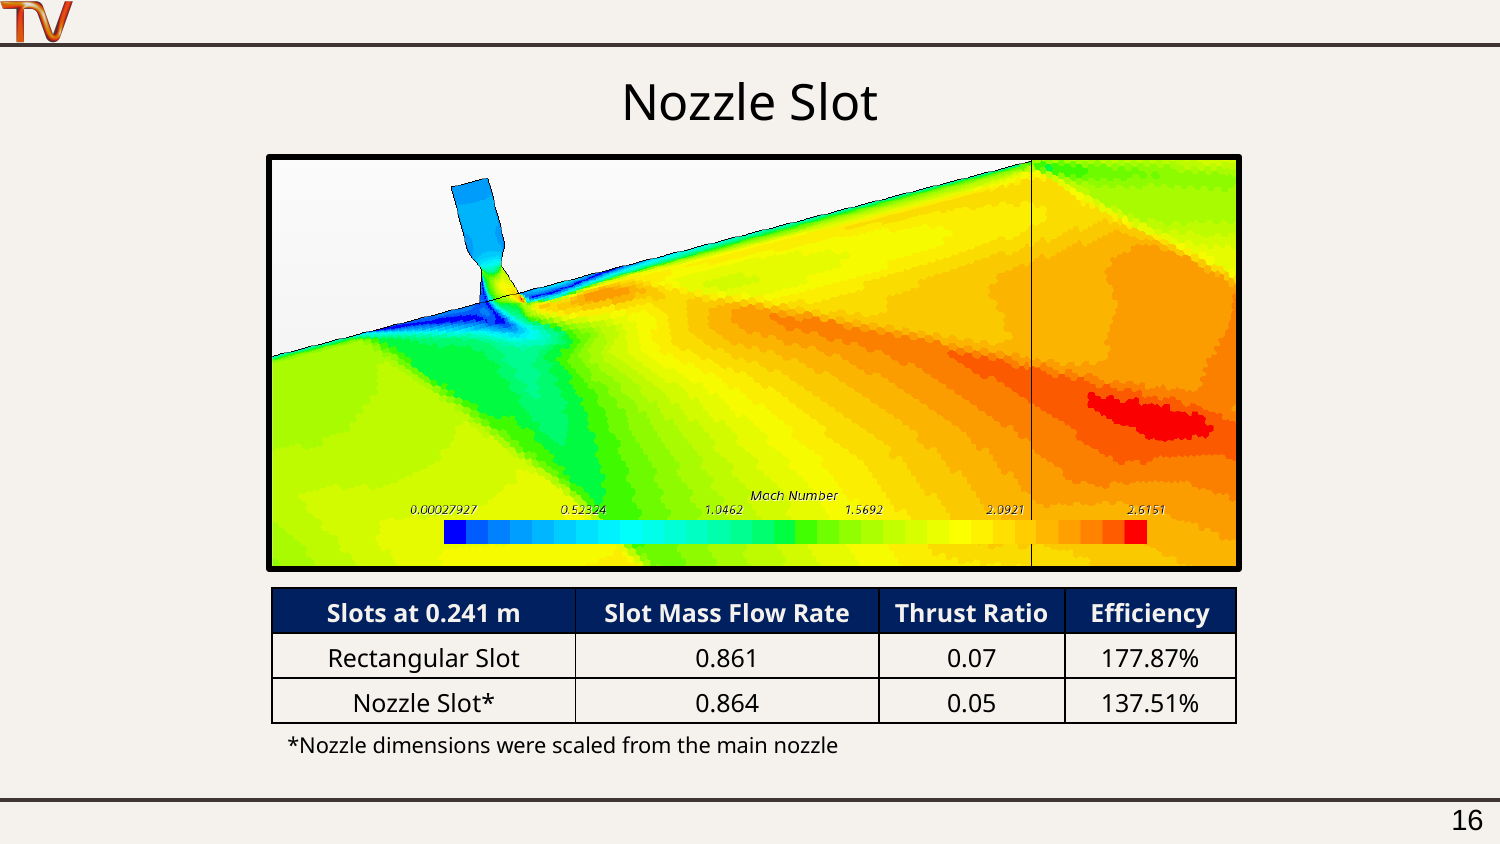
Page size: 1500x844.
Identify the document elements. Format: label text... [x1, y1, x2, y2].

picture [272, 159, 1237, 566]
table_cell *Nozzle dimensions were scaled from the main nozzle [272, 724, 1236, 766]
table_cell Nozzle Slot* [273, 679, 575, 722]
table_header Slots at 0.241 m [273, 589, 575, 632]
table_header Thrust Ratio [880, 589, 1064, 632]
picture [0, 1, 74, 44]
table_cell 0.864 [576, 679, 878, 722]
table_cell 177.87% [1066, 634, 1235, 677]
table_header Efficiency [1066, 589, 1235, 632]
table_cell 0.861 [576, 634, 878, 677]
title Nozzle Slot [116, 54, 1384, 149]
table_cell 137.51% [1066, 679, 1235, 722]
table_cell Rectangular Slot [273, 634, 575, 677]
text_box 16 [1436, 793, 1499, 844]
table_header Slot Mass Flow Rate [576, 589, 878, 632]
table_cell 0.05 [880, 679, 1064, 722]
table_cell 0.07 [880, 634, 1064, 677]
